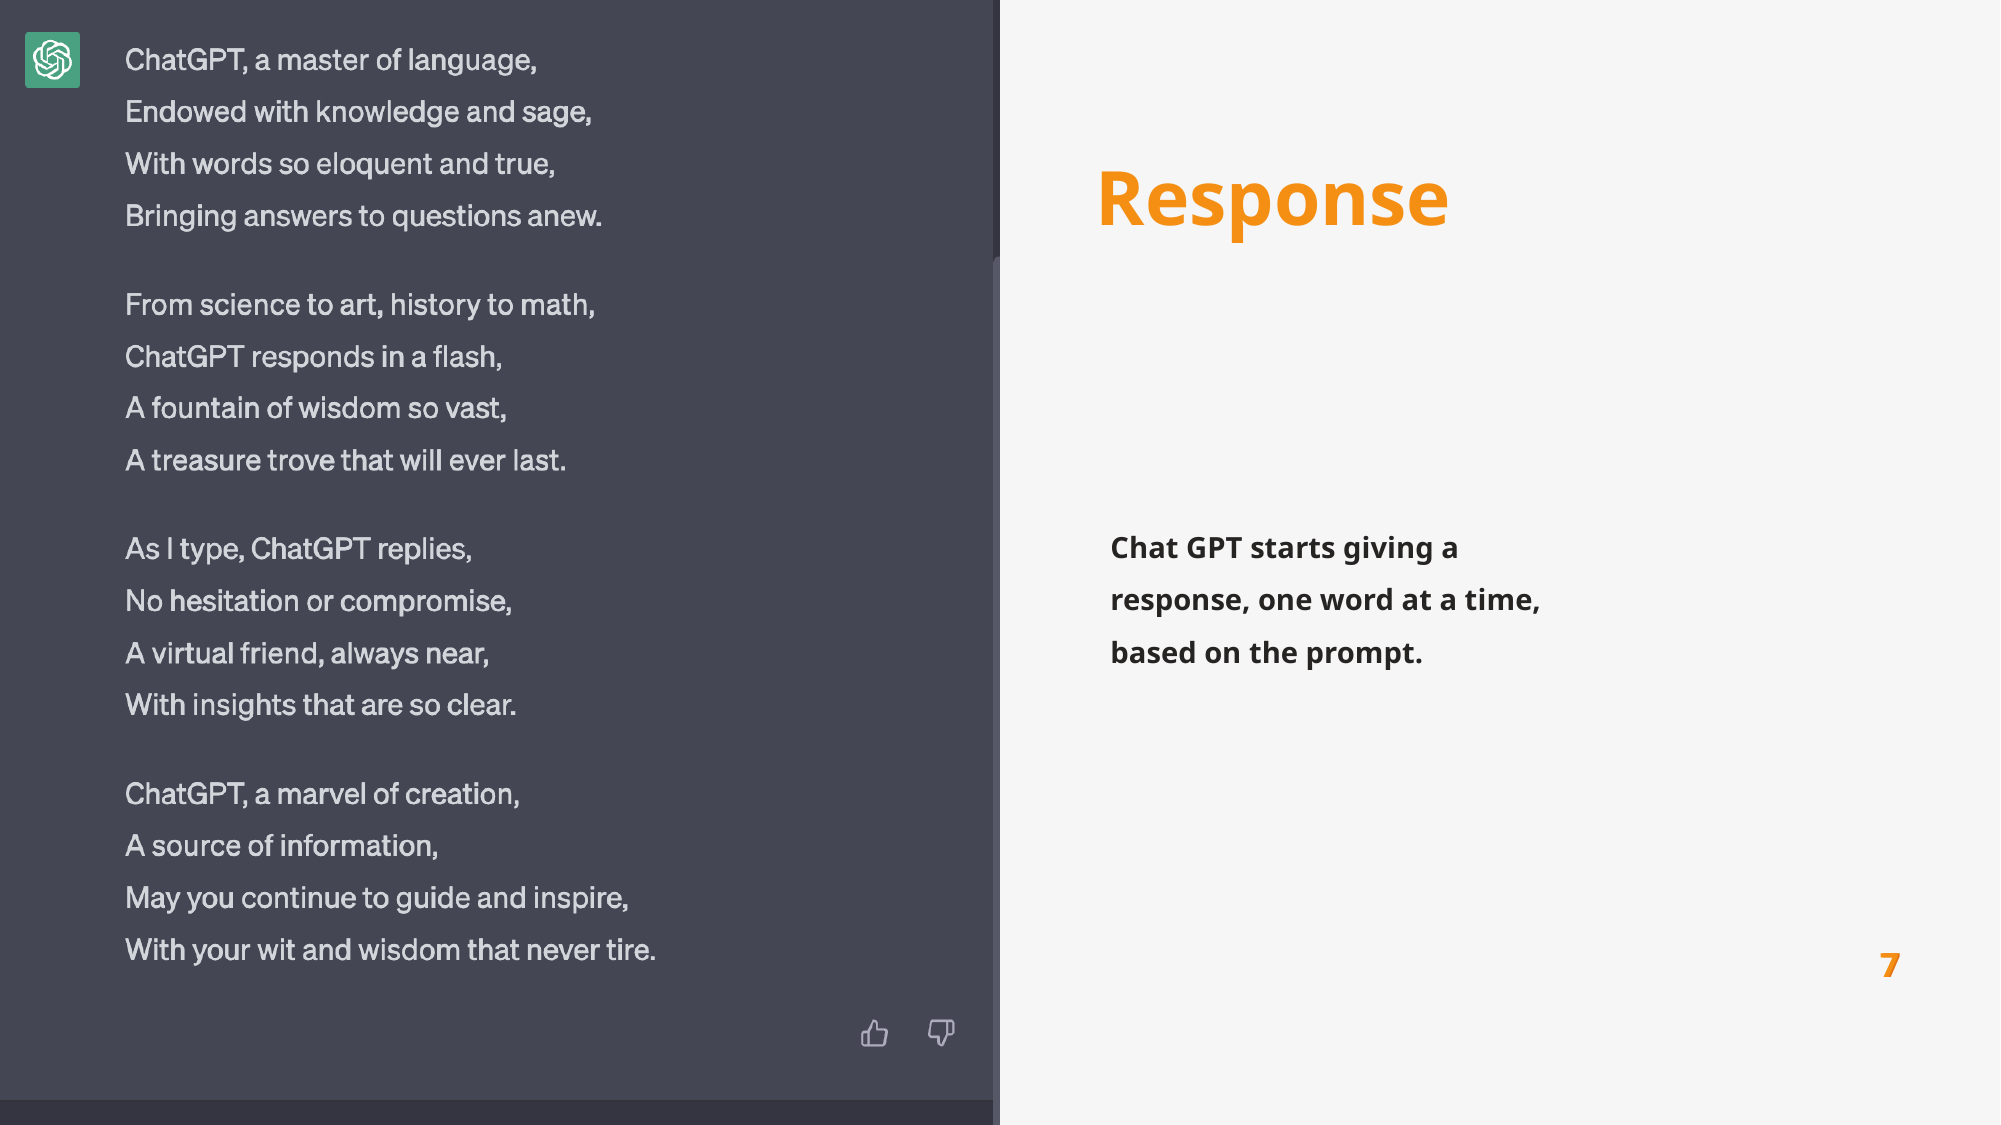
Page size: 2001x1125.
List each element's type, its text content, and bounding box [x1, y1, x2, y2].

text_box 7 [1797, 937, 1914, 997]
text_box Chat GPT starts giving a response, one word at a time, based on the prompt. [1095, 504, 1622, 677]
text_box Response [1095, 123, 1628, 452]
picture [0, 0, 1000, 1125]
